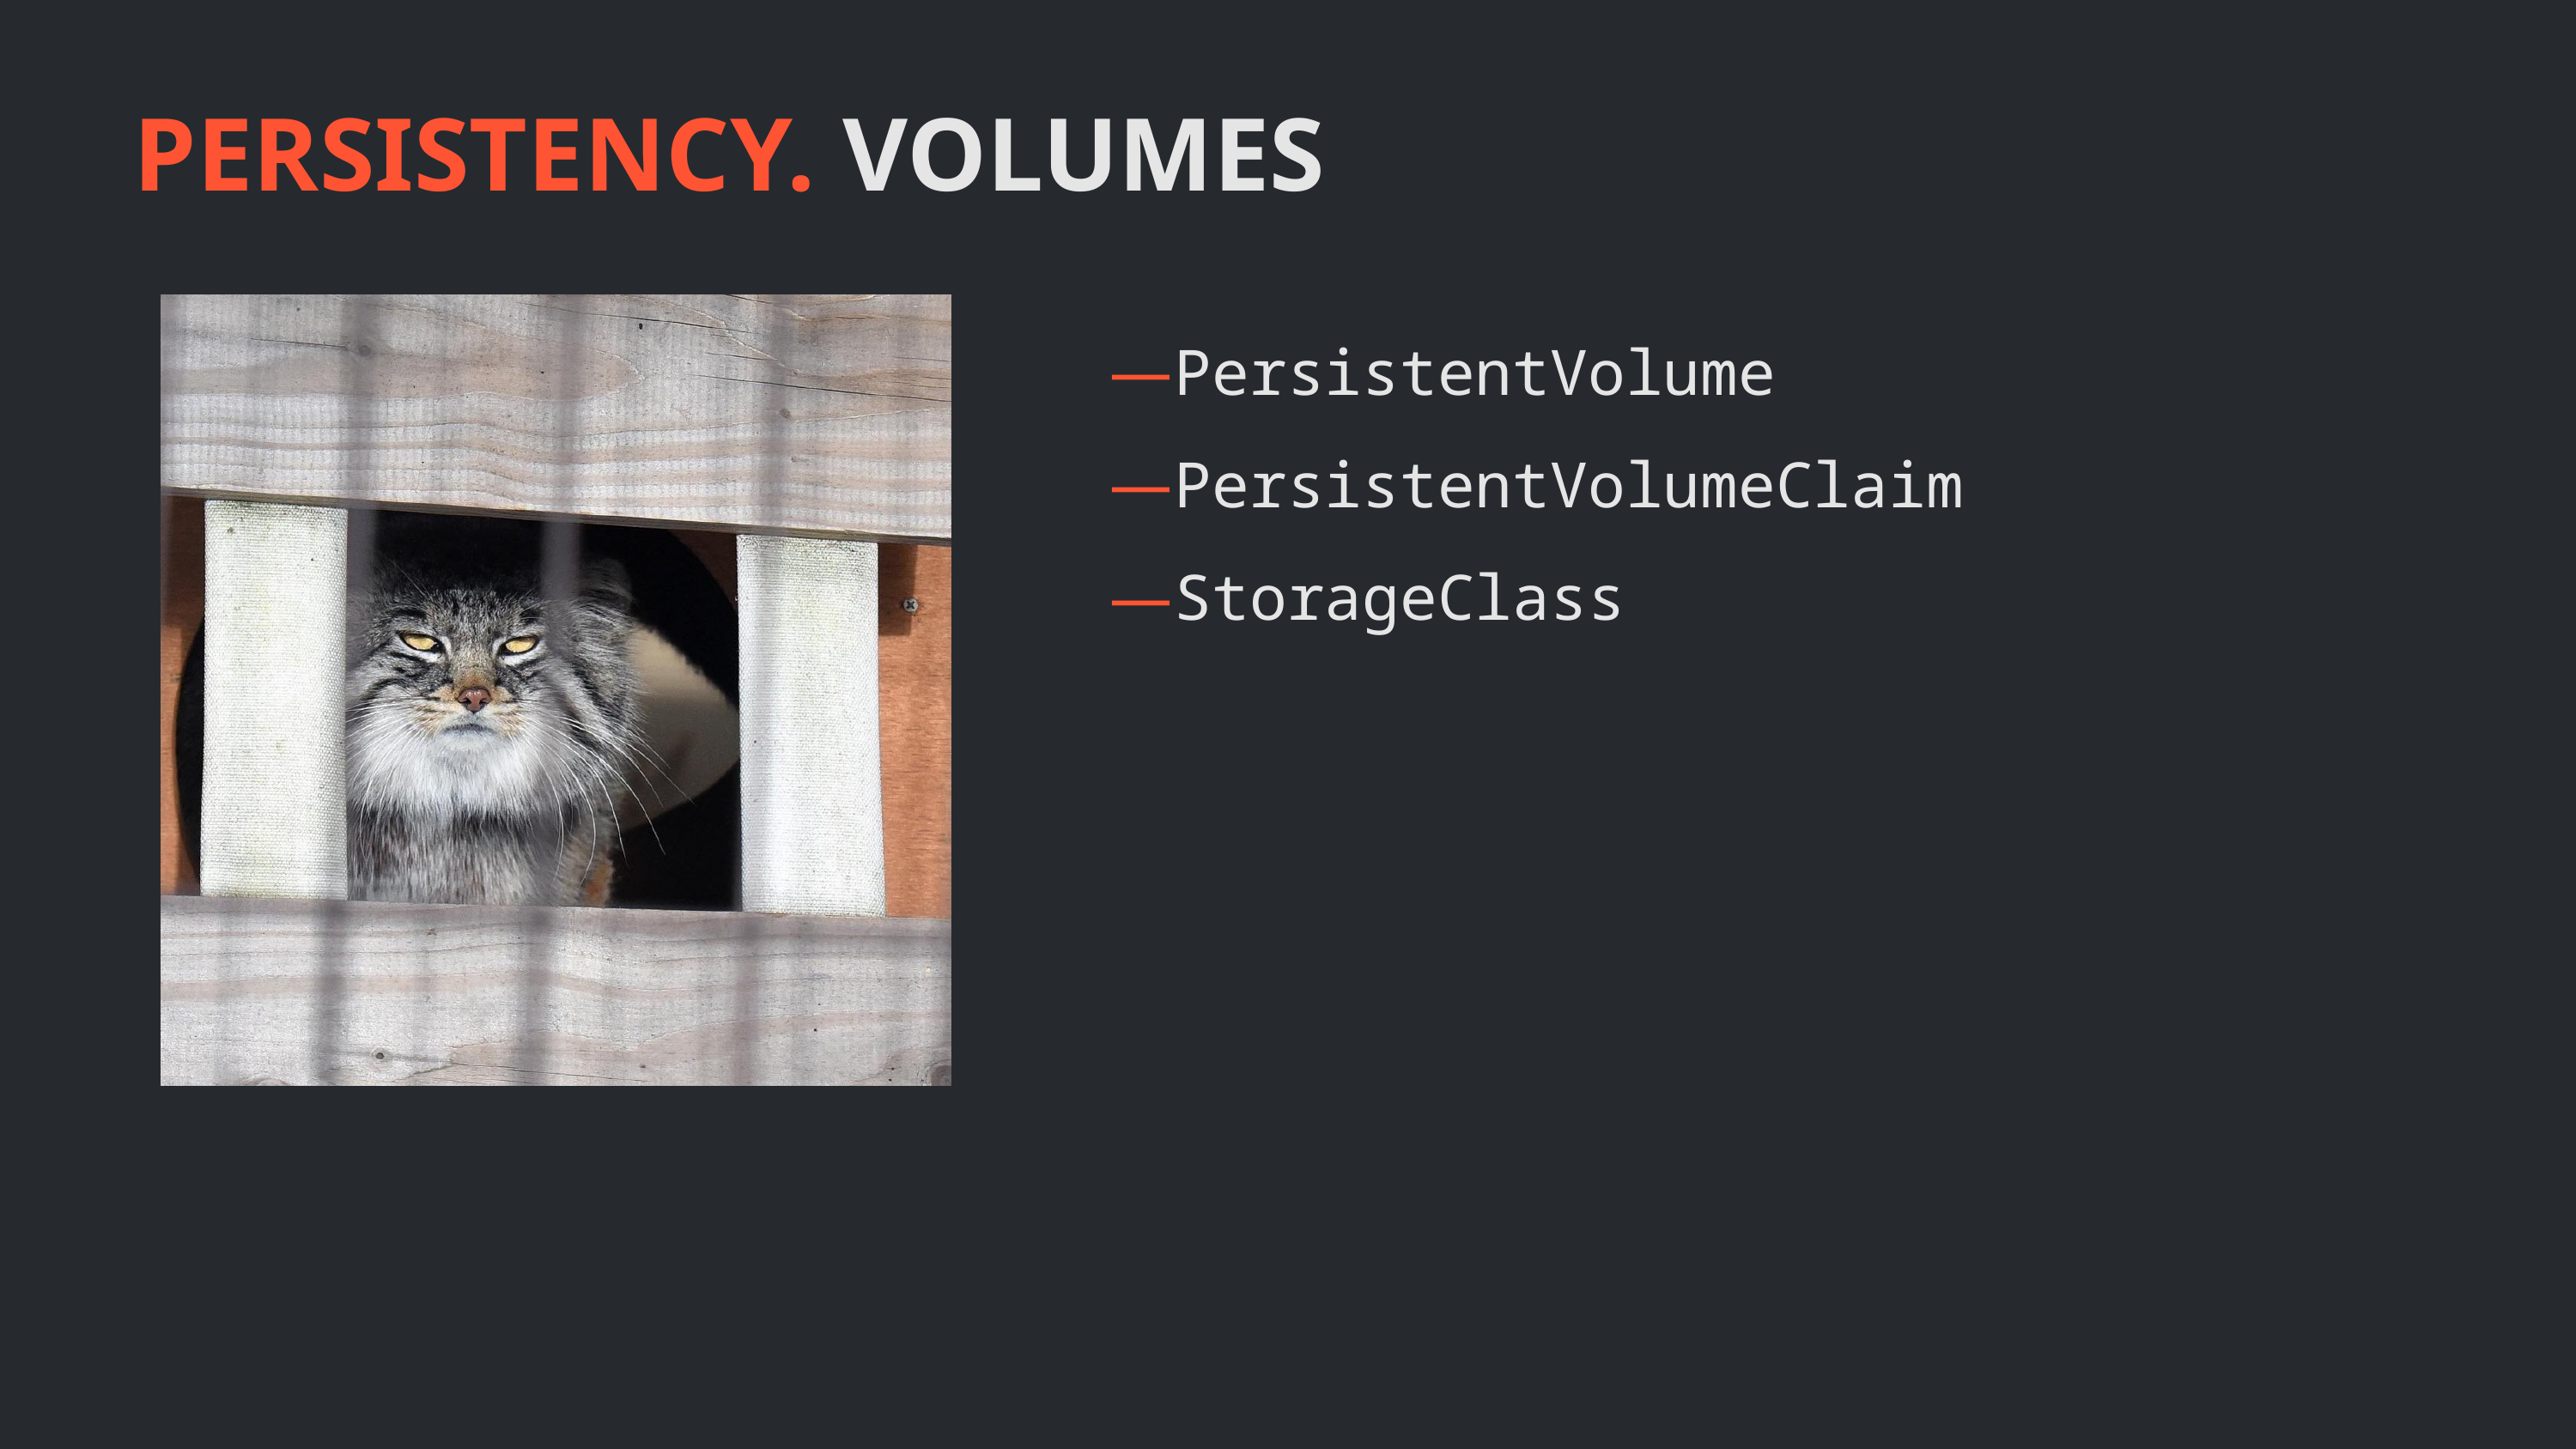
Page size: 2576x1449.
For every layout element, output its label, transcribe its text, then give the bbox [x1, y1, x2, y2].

list PERSISTENCY. VOLUMES [107, 110, 2415, 364]
picture [161, 294, 951, 1086]
list PersistentVolume PersistentVolumeClaim StorageClass [1109, 294, 2415, 1315]
